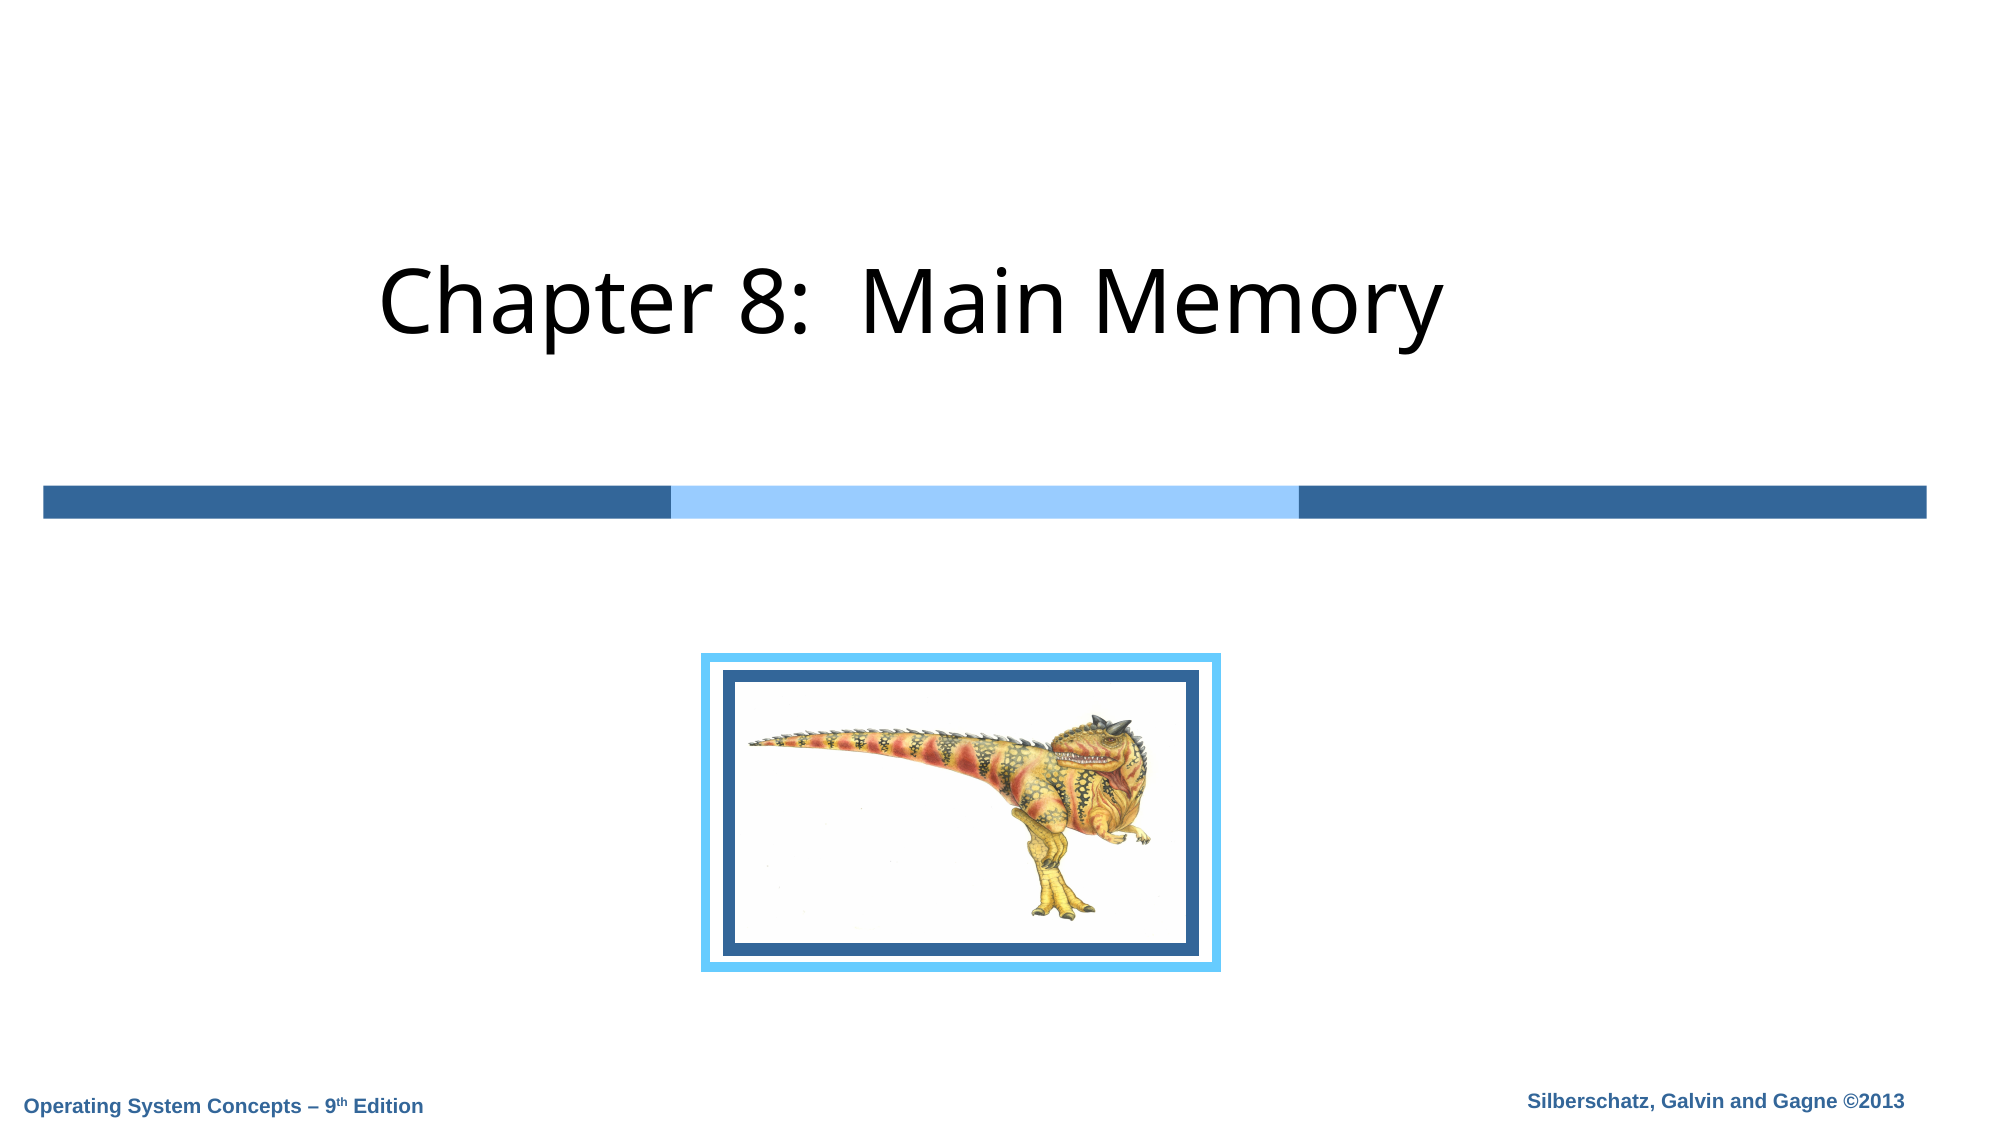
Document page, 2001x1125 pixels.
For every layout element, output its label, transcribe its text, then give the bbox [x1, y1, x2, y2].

picture [735, 682, 1186, 943]
title Chapter 8: Main Memory [362, 130, 1638, 480]
